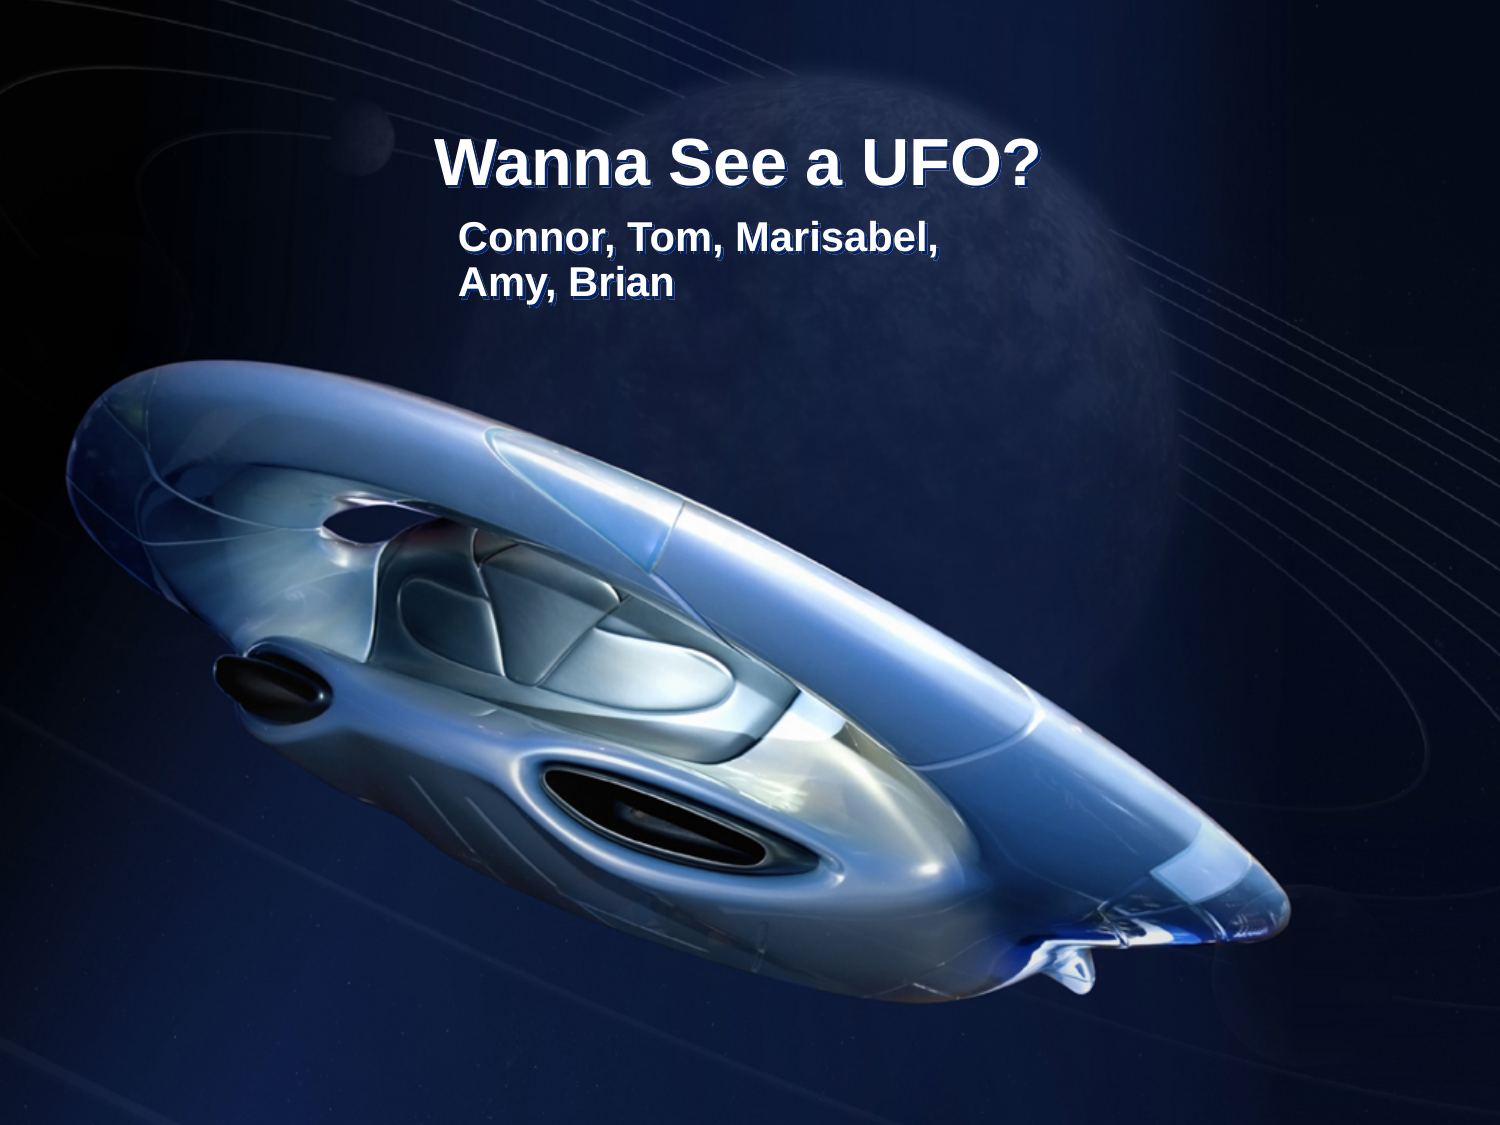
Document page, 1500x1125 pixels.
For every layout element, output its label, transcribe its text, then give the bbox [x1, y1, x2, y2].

subtitle Connor, Tom, Marisabel, Amy, Brian [442, 207, 975, 271]
title Wanna See a UFO? [419, 93, 1318, 225]
picture [0, 0, 1500, 1125]
